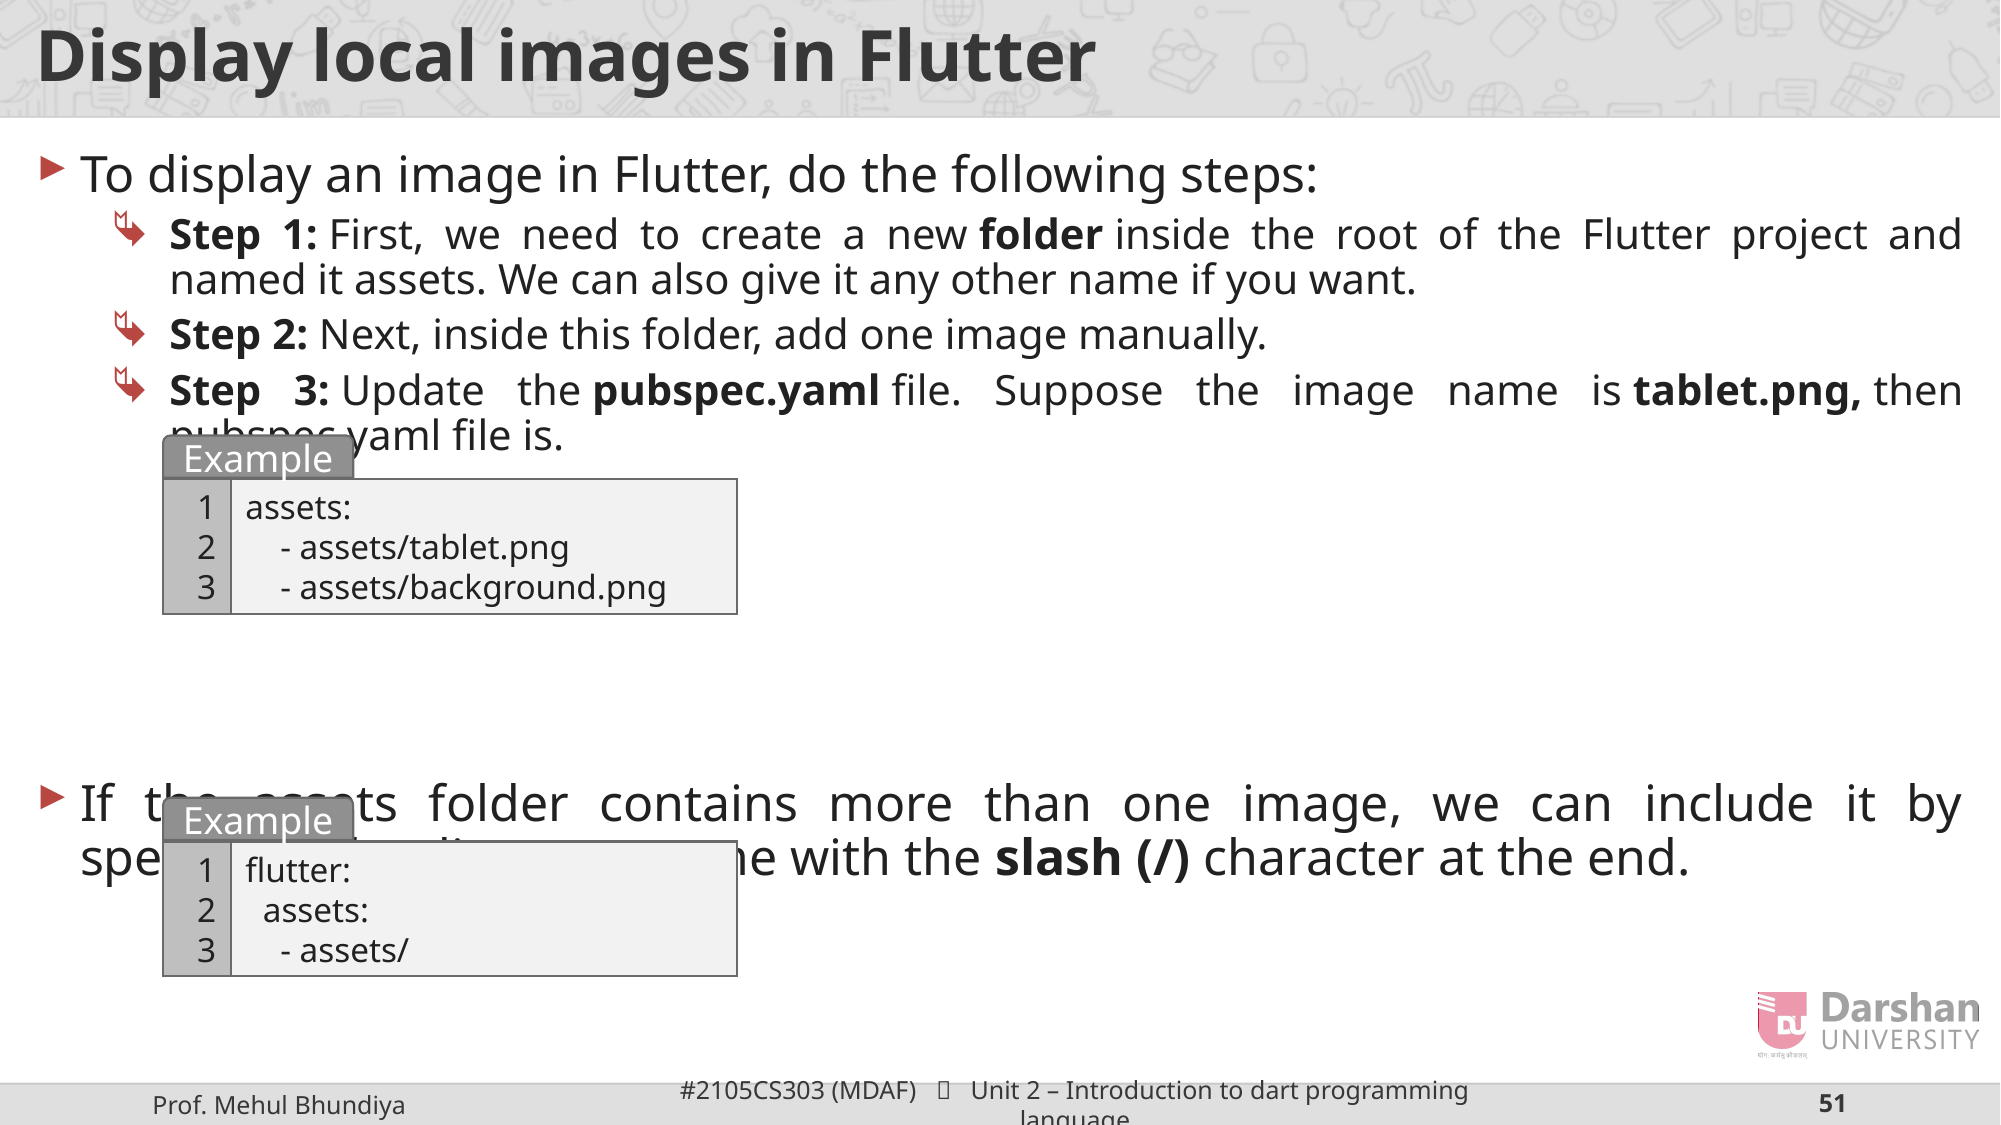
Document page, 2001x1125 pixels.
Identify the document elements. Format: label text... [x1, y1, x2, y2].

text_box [163, 797, 738, 977]
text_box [163, 435, 738, 615]
title Display local images in Flutter [0, 0, 2000, 117]
list To display an image in Flutter, do the following steps: Step 1: First, we need to create a new folder inside the root of the Flutter project and named it assets. We can also give it any other name if you want. Step 2: Next, inside this folder, add one image manually. Step 3: Update the pubspec.yaml file. Suppose the image name is tablet.png, then pubspec.yaml file is. If the assets folder contains more than one image, we can include it by specifying the directory name with the slash (/) character at the end. [21, 141, 1979, 1059]
